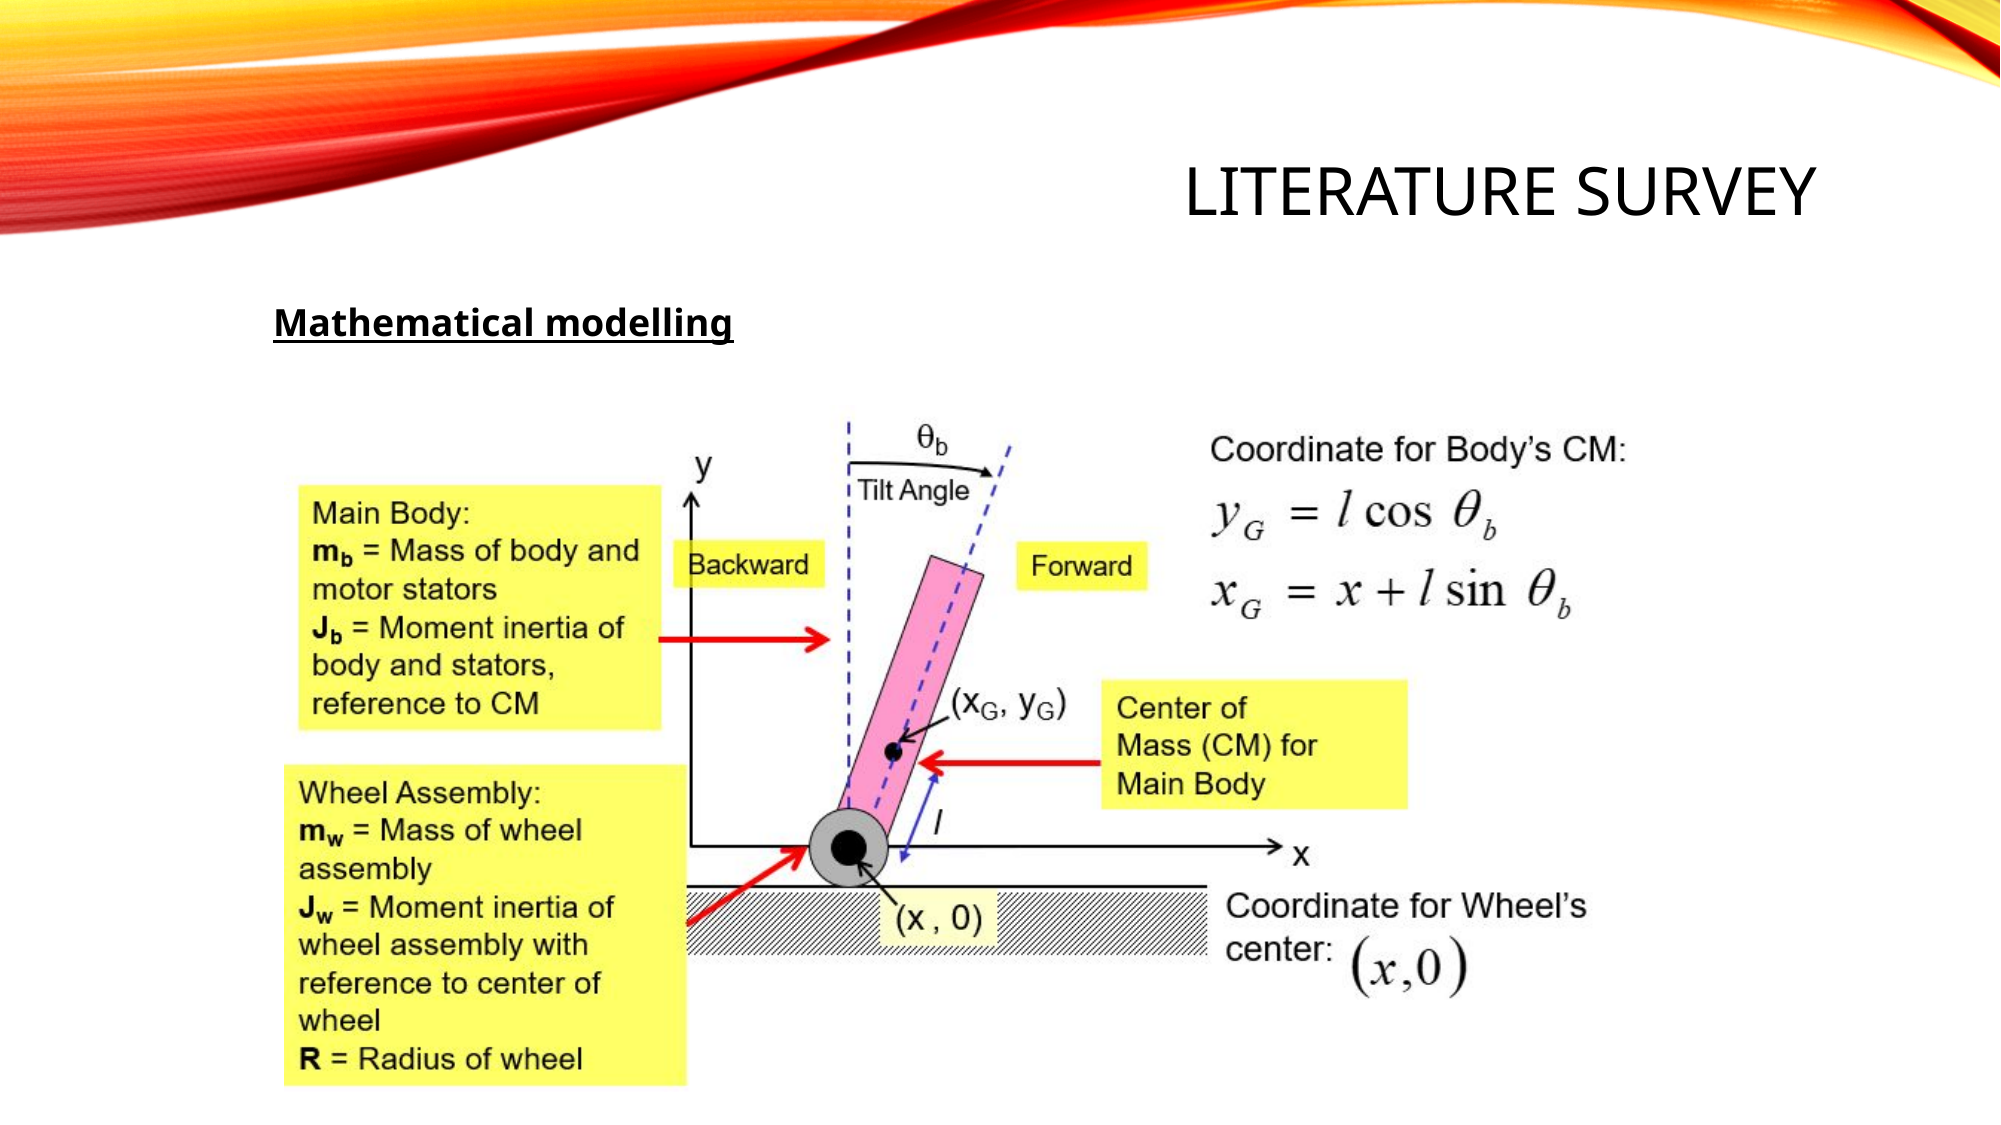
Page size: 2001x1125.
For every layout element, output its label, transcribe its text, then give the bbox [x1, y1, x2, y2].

picture [284, 404, 1646, 1092]
text_box Literature survey [893, 151, 1833, 237]
text_box Mathematical modelling [258, 292, 749, 352]
picture [0, 0, 2000, 237]
